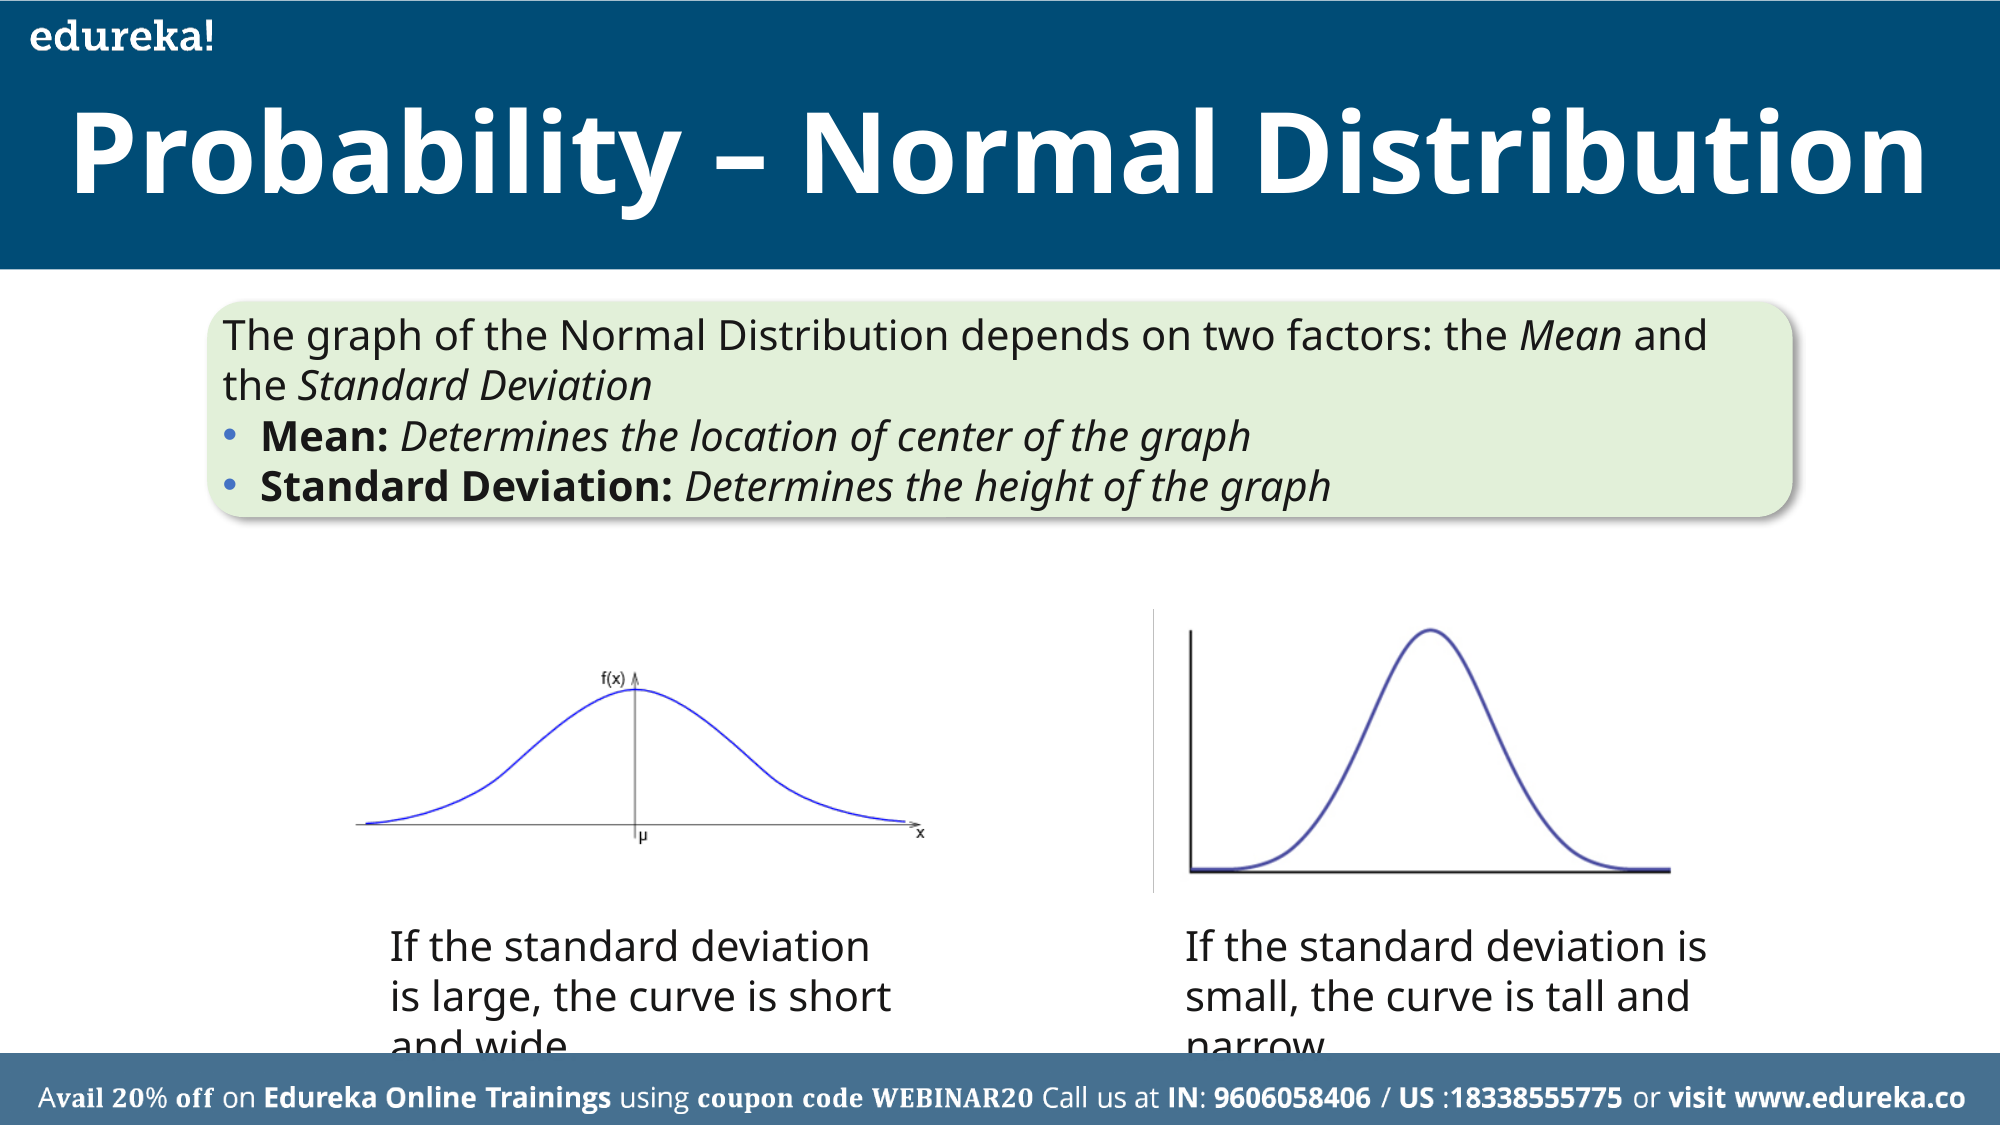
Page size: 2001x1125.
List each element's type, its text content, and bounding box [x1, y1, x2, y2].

text_box If the standard deviation is small, the curve is tall and narrow. [1170, 912, 1729, 1053]
picture [29, 13, 215, 61]
text_box [0, 224, 2000, 270]
picture [352, 609, 1706, 893]
text_box [0, 0, 2000, 73]
text_box The graph of the Normal Distribution depends on two factors: the Mean and the Standard Deviation Mean: Determines the location of center of the graph Standard Deviation: Determines the height of the graph [207, 301, 1793, 518]
picture [0, 1053, 2000, 1125]
text_box If the standard deviation is large, the curve is short and wide. [374, 912, 917, 1053]
text_box Probability – Normal Distribution [0, 73, 2000, 224]
